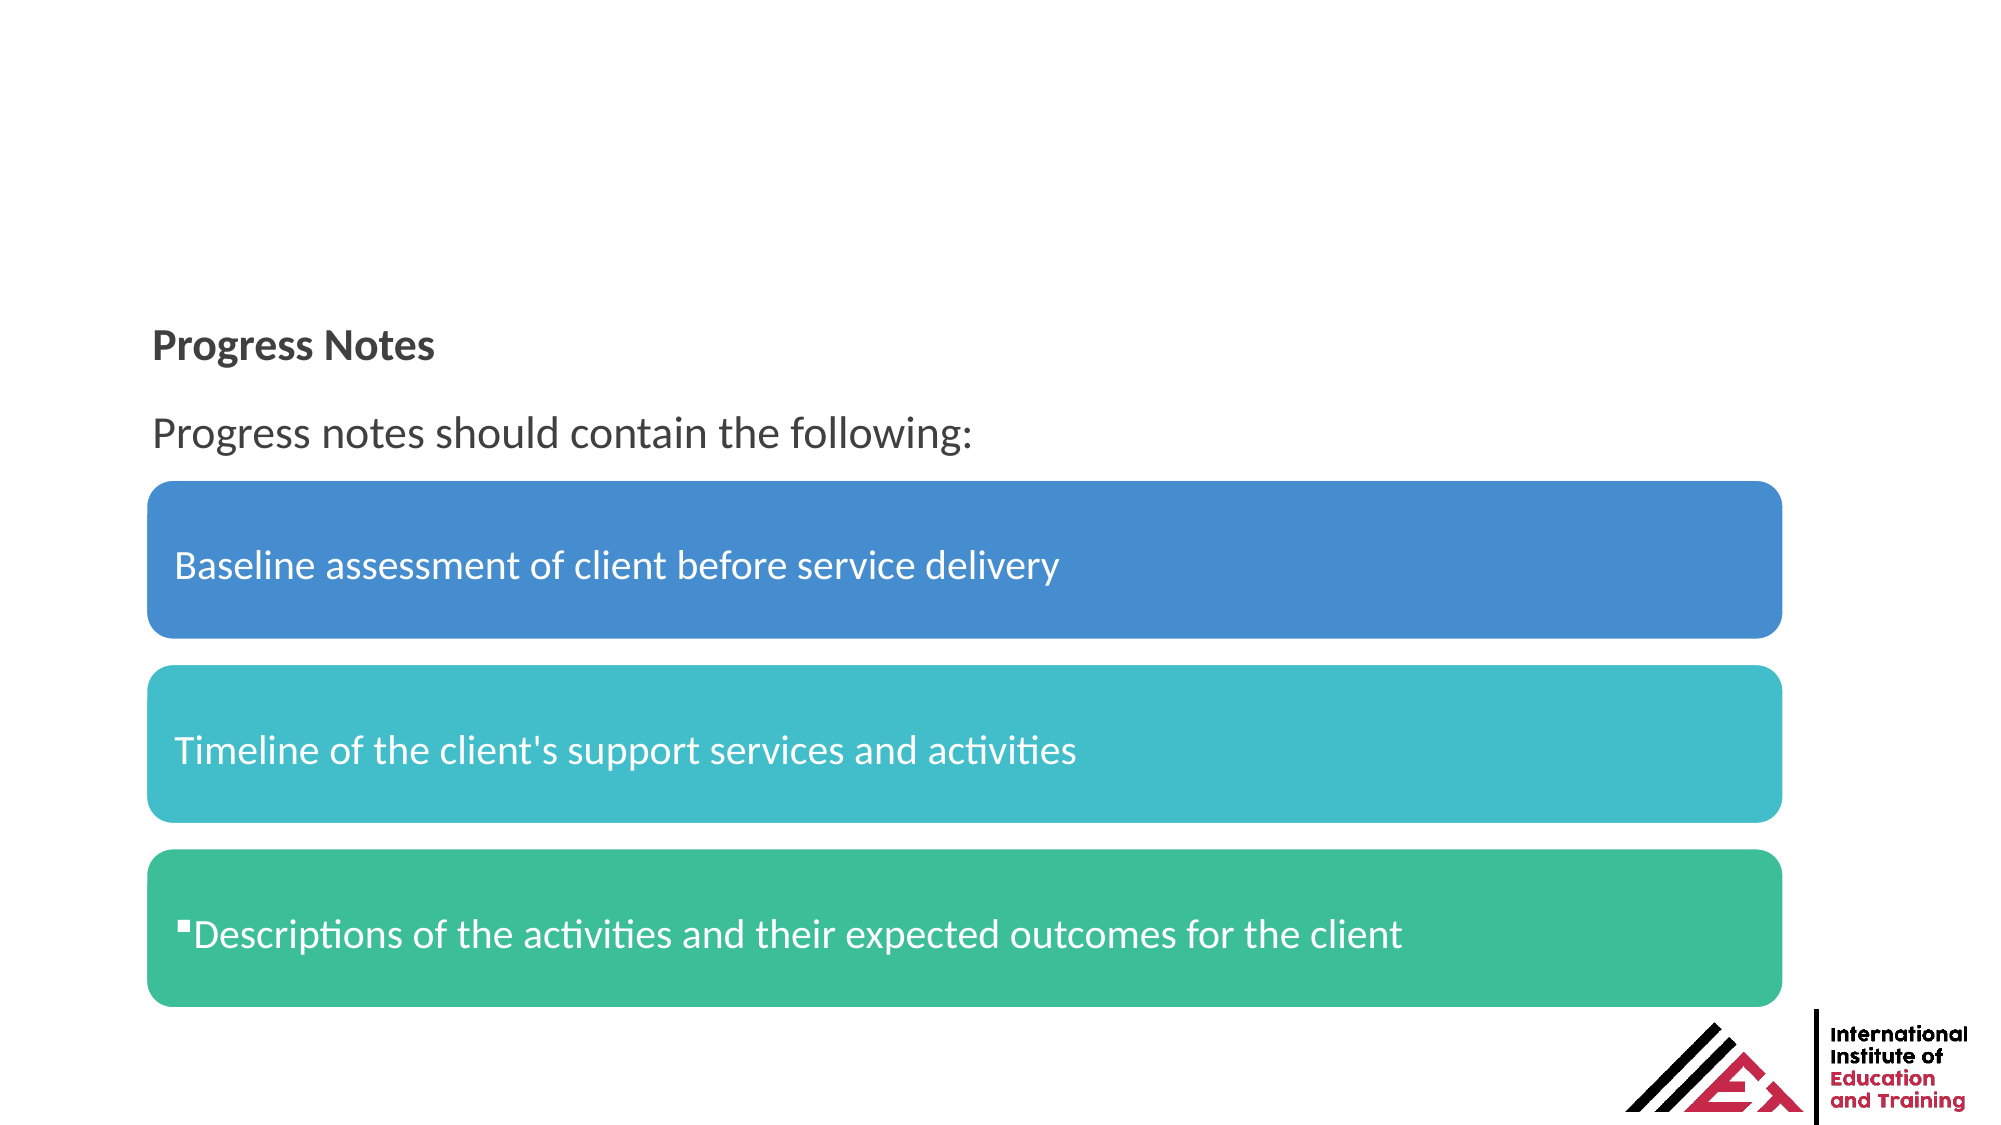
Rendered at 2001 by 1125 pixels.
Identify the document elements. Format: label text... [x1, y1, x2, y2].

list Progress Notes Progress notes should contain the following: [137, 299, 1793, 1014]
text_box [146, 474, 1784, 1014]
picture [1624, 1009, 1967, 1125]
